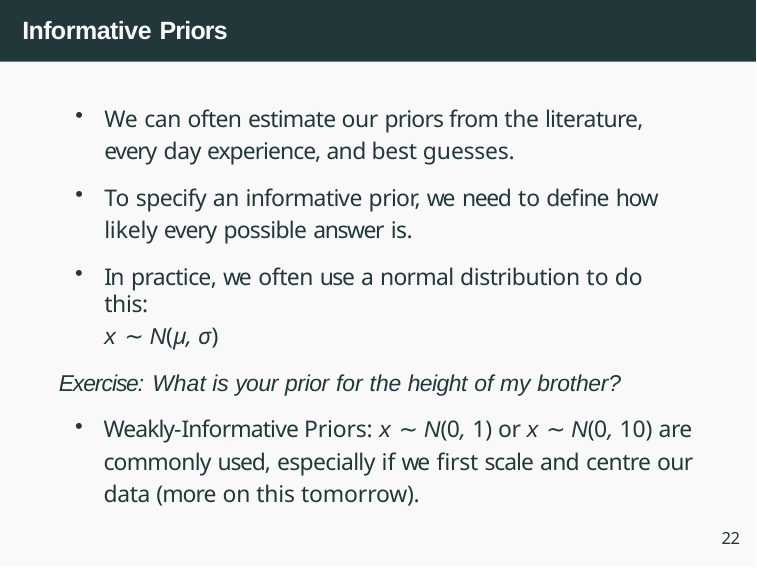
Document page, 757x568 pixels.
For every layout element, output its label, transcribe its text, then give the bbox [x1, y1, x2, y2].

text_box We can often estimate our priors from the literature, every day experience, and best guesses. To specify an informative prior, we need to define how likely every possible answer is. In practice, we often use a normal distribution to do this: x ∼ N(µ, σ) Exercise: What is your prior for the height of my brother? Weakly-Informative Priors: x ∼ N(0, 1) or x ∼ N(0, 10) are commonly used, especially if we first scale and centre our data (more on this tomorrow). [56, 97, 700, 508]
title Informative Priors [15, 12, 584, 110]
slide_number 22 [715, 523, 748, 568]
